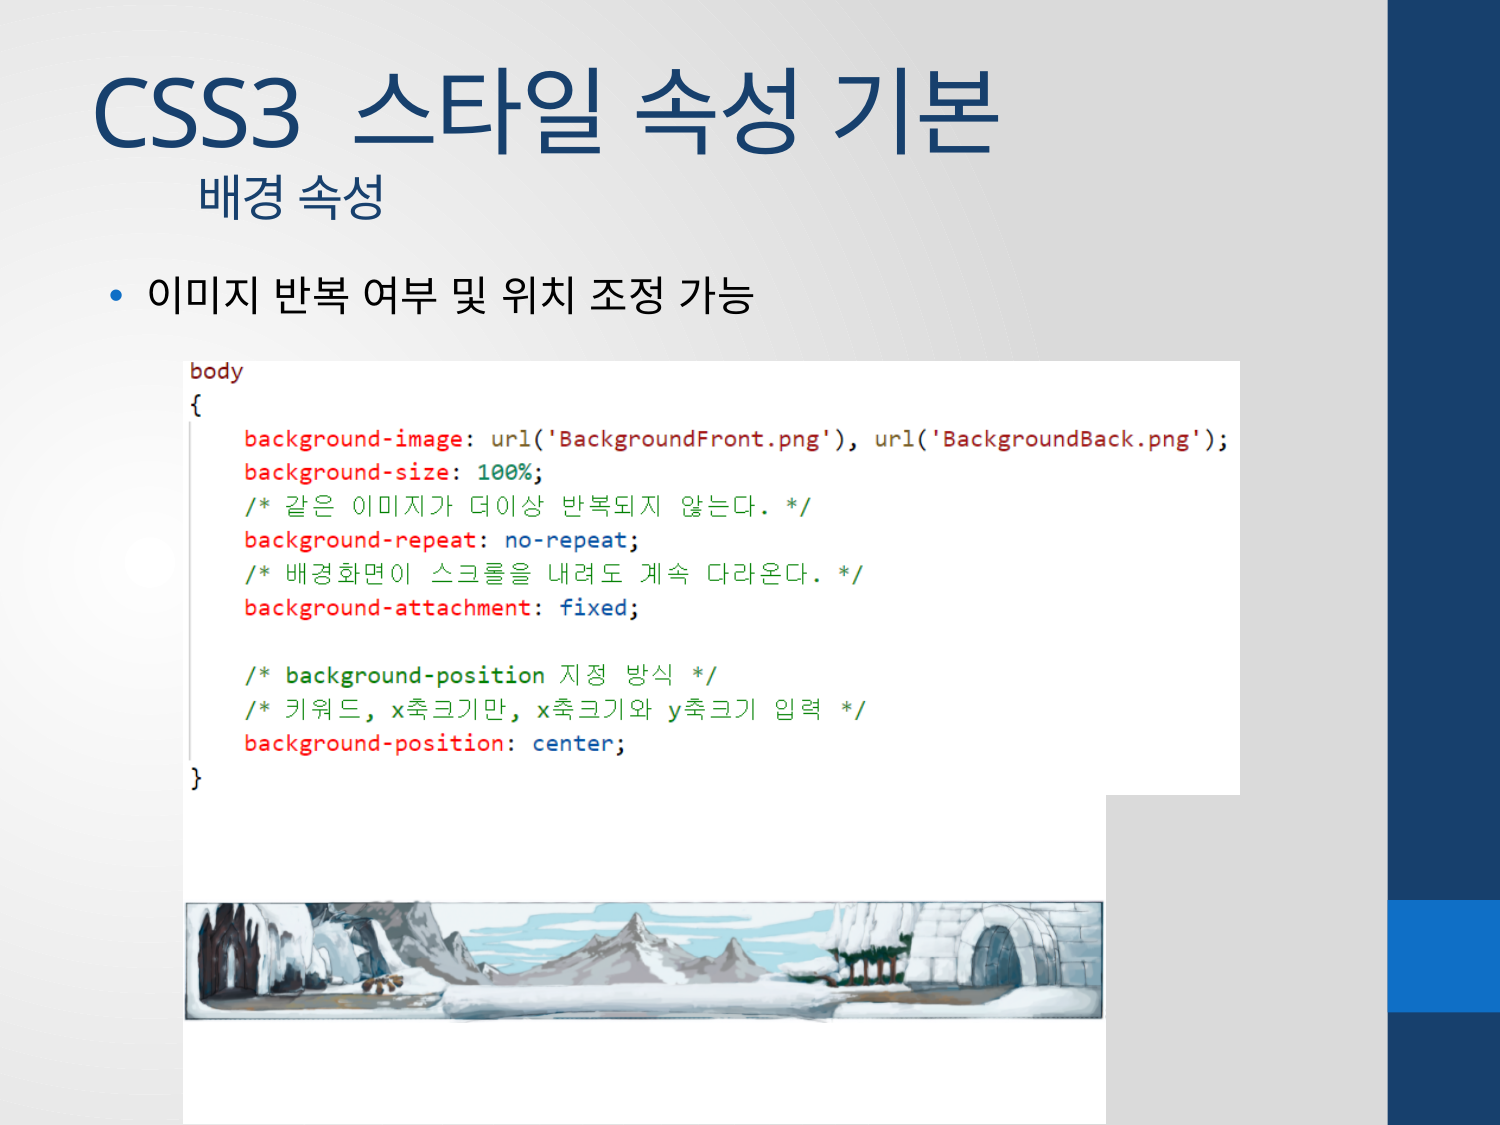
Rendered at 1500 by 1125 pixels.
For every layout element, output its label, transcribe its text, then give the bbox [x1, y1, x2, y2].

list 이미지 반복 여부 및 위치 조정 가능 [75, 262, 1400, 1050]
title CSS3 스타일 속성 기본 배경 속성 [75, 45, 1325, 233]
picture [182, 361, 1241, 1124]
